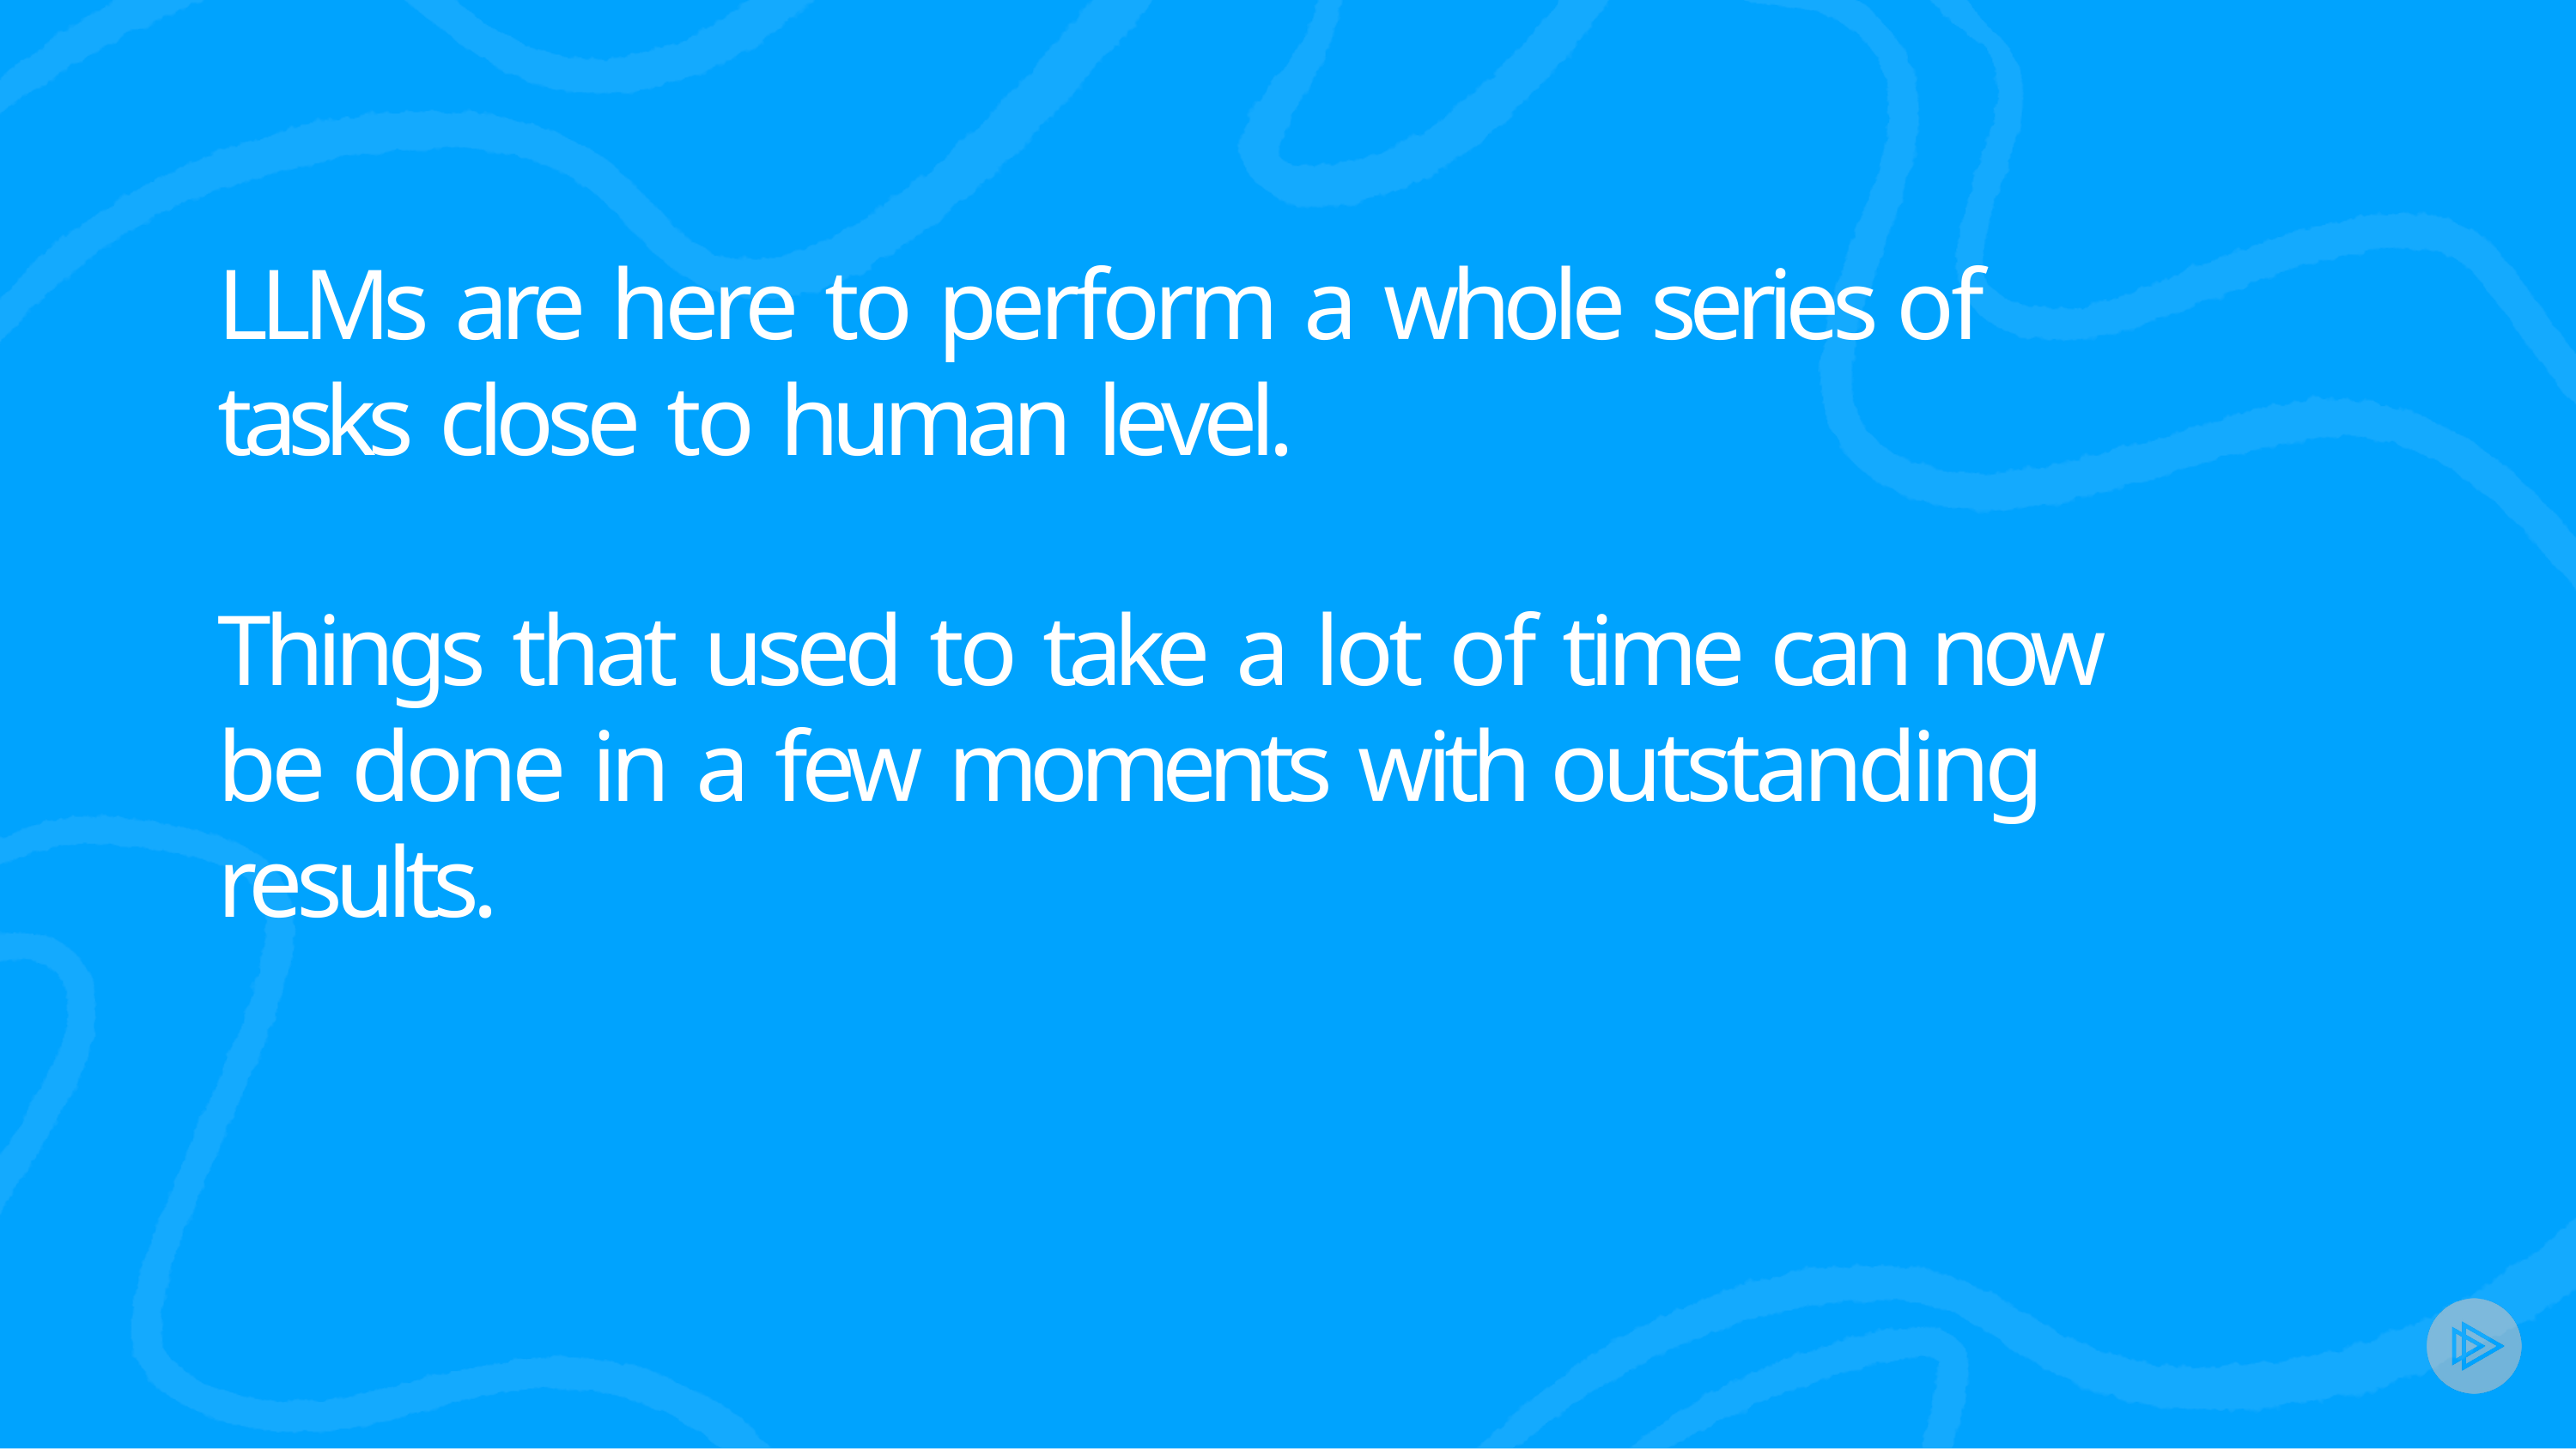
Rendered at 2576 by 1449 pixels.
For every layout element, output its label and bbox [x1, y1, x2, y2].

text_box [0, 0, 2576, 1449]
